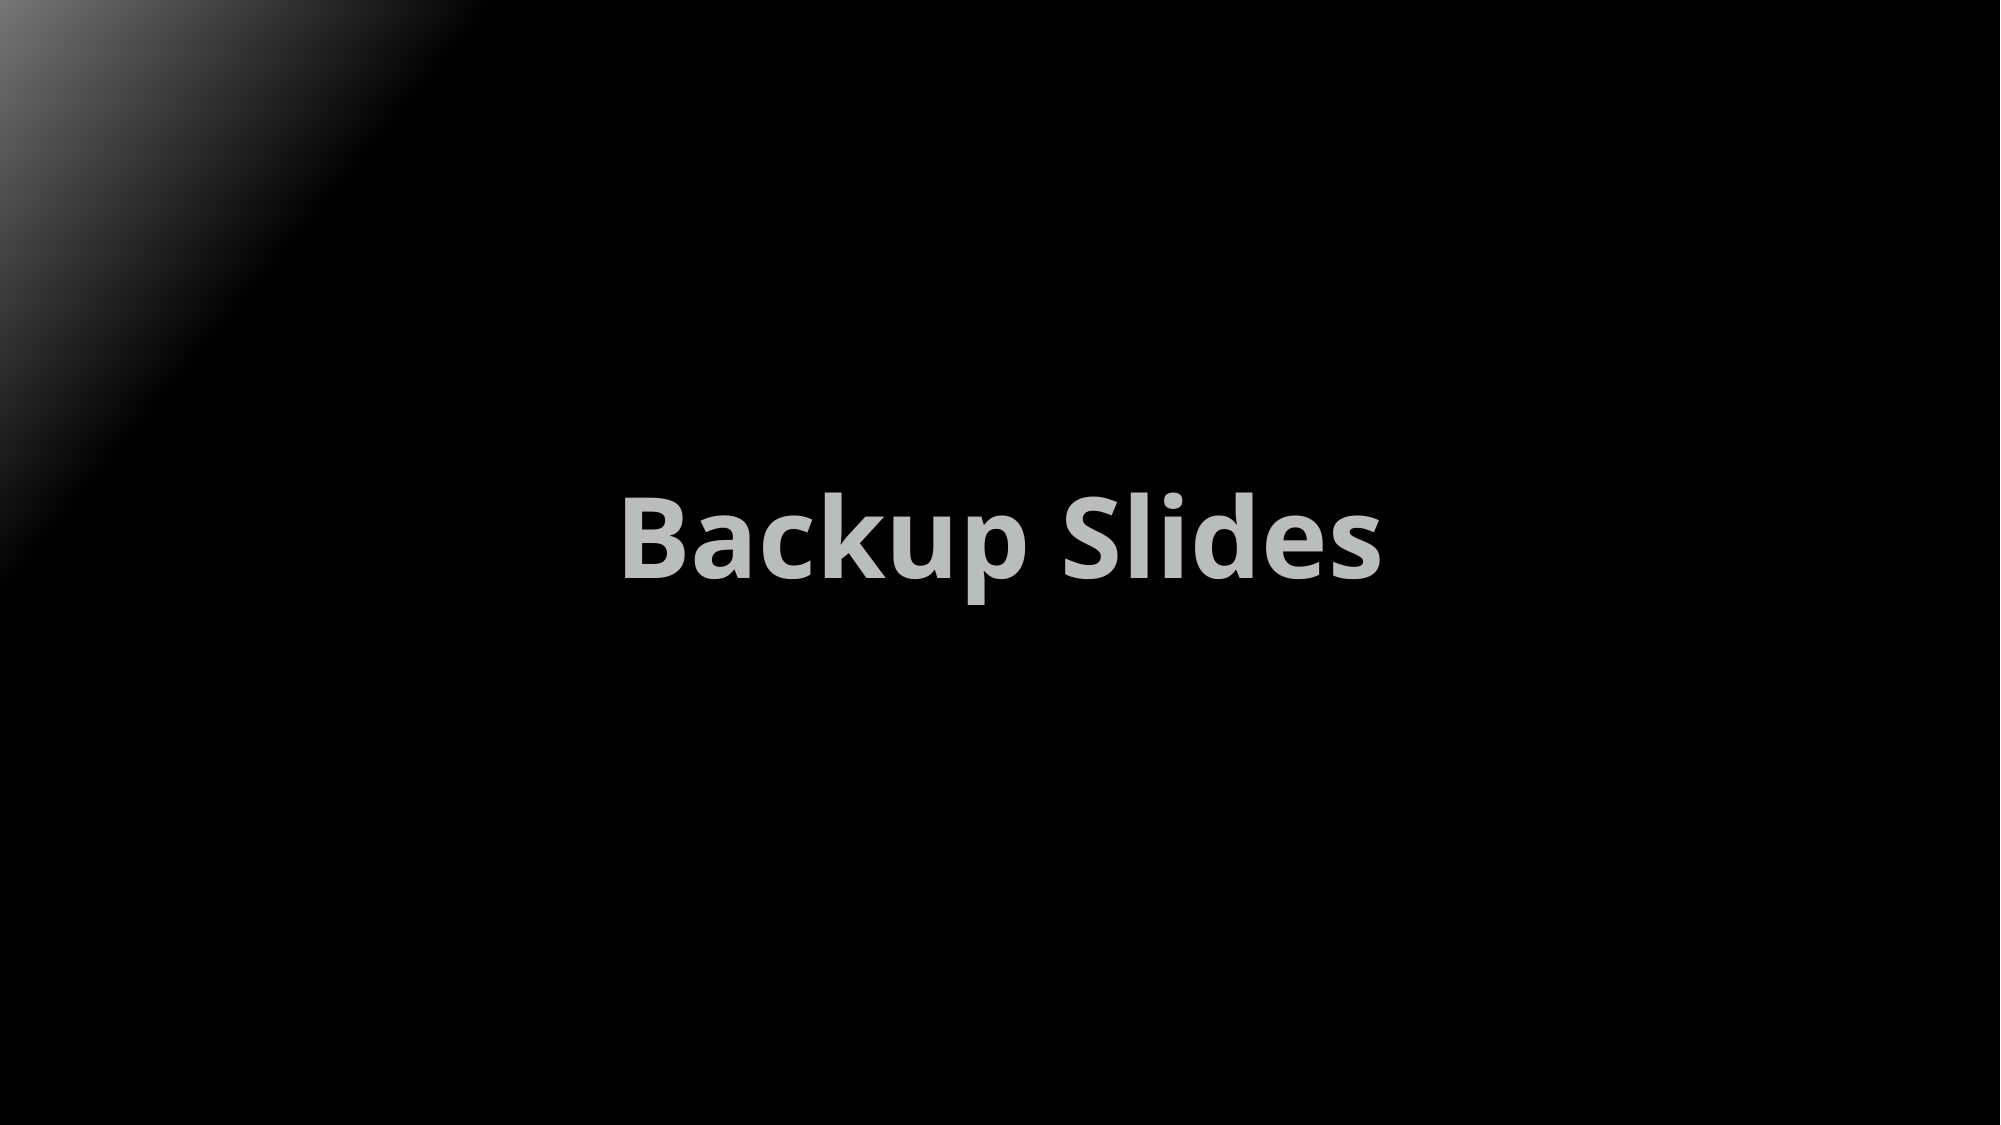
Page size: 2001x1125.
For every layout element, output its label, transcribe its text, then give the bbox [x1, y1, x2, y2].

text_box Backup Slides [228, 458, 1772, 637]
